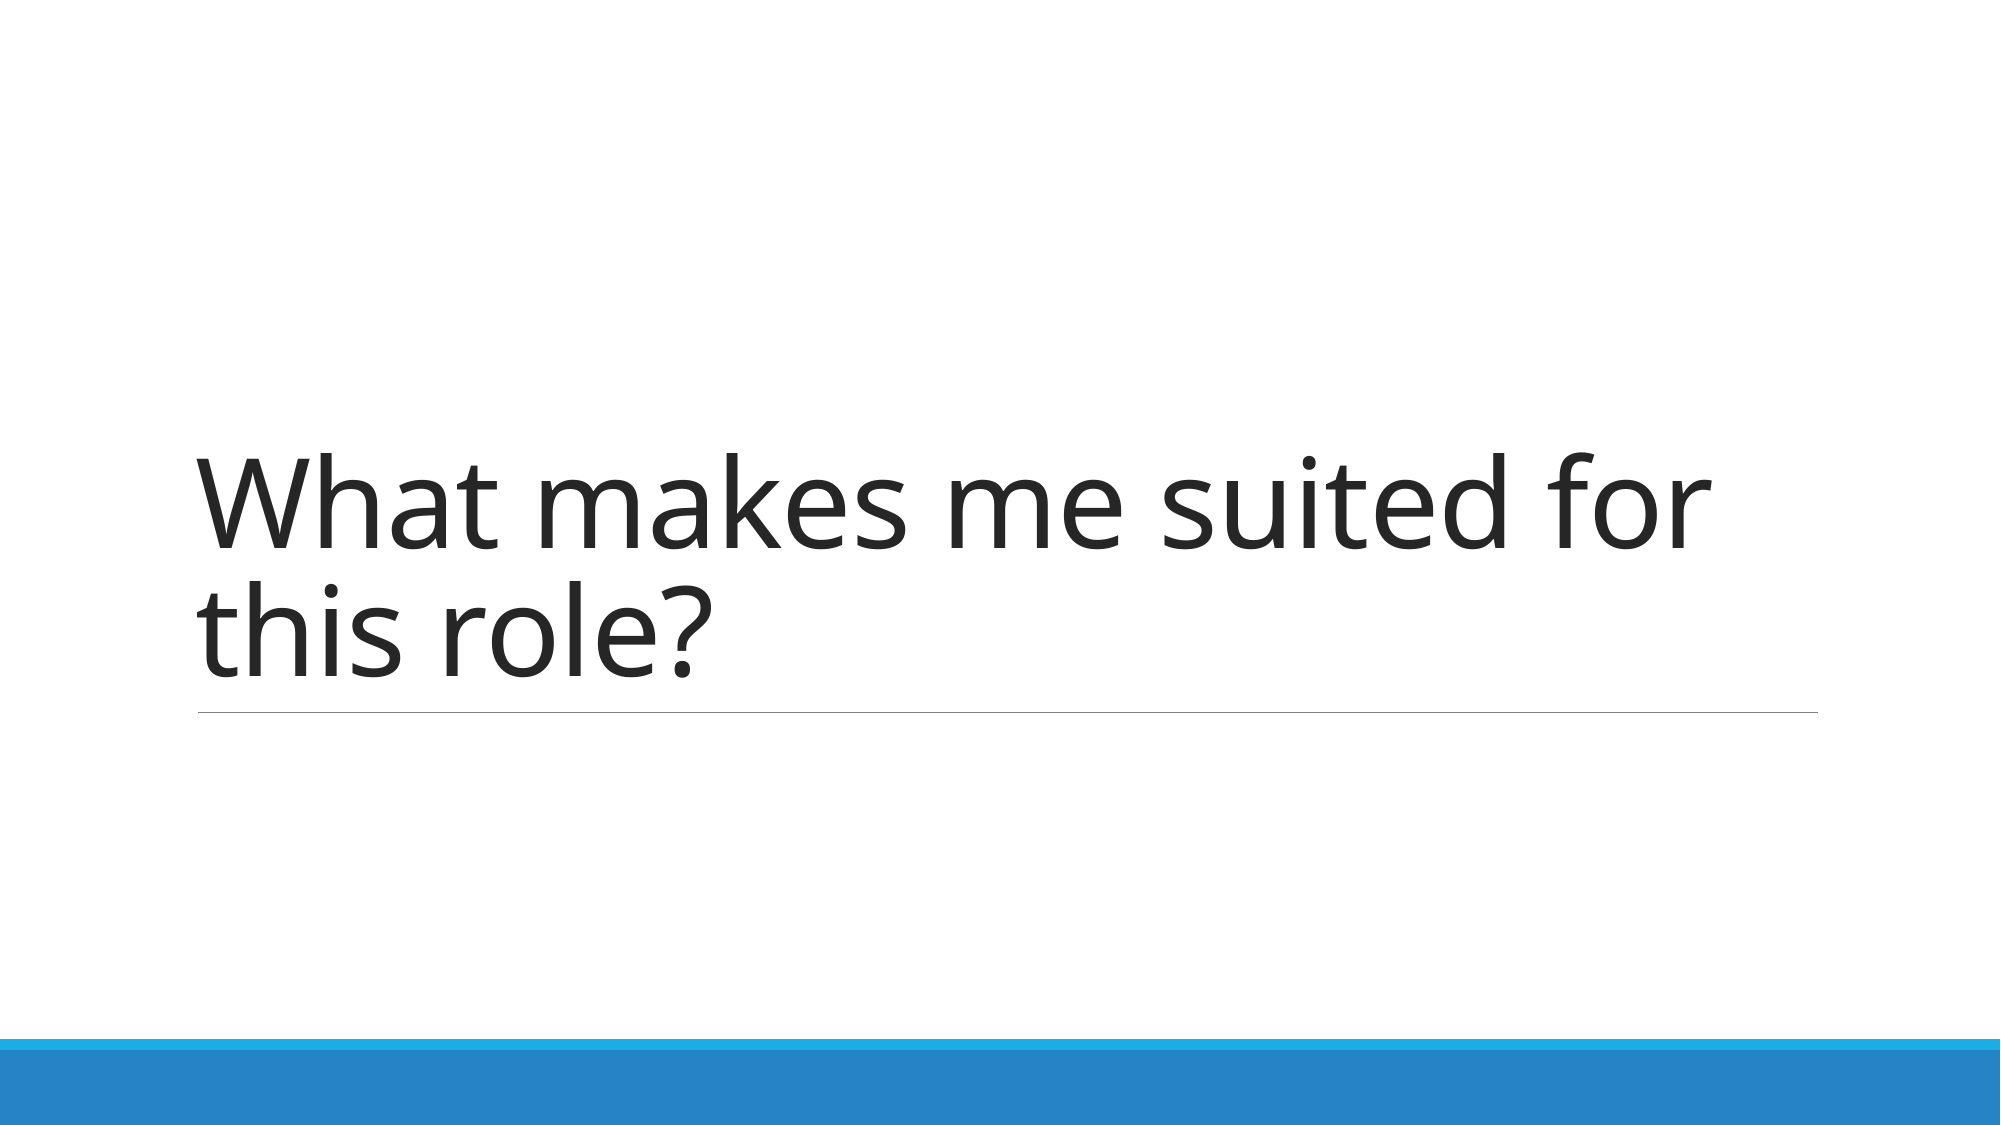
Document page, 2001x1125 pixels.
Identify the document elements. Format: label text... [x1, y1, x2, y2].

title What makes me suited for this role? [180, 437, 1830, 710]
